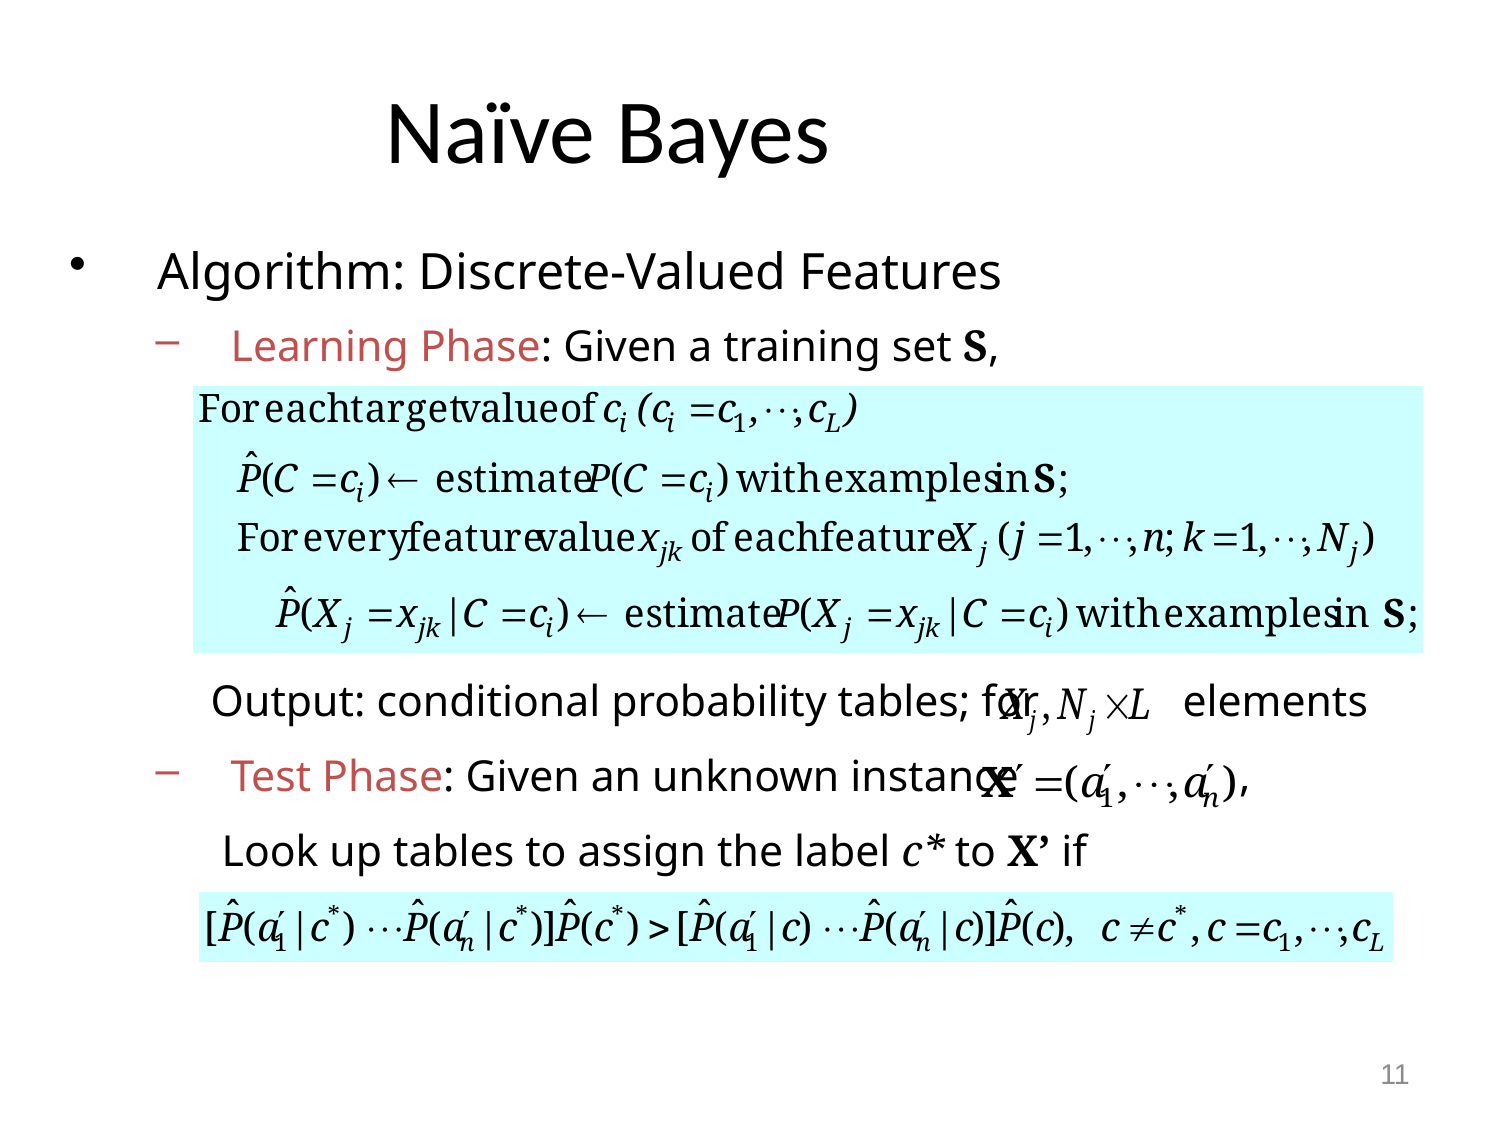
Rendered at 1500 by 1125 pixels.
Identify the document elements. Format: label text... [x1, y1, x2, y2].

text_box Algorithm: Discrete-Valued Features Learning Phase: Given a training set S, Output: conditional probability tables; for elements Test Phase: Given an unknown instance , Look up tables to assign the label c* to X’ if [55, 220, 1477, 1012]
slide_number 11 [1074, 1042, 1425, 1103]
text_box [192, 385, 1424, 654]
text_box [971, 756, 1245, 820]
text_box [198, 891, 1394, 963]
title Naïve Bayes [65, 38, 1155, 216]
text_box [995, 679, 1155, 745]
